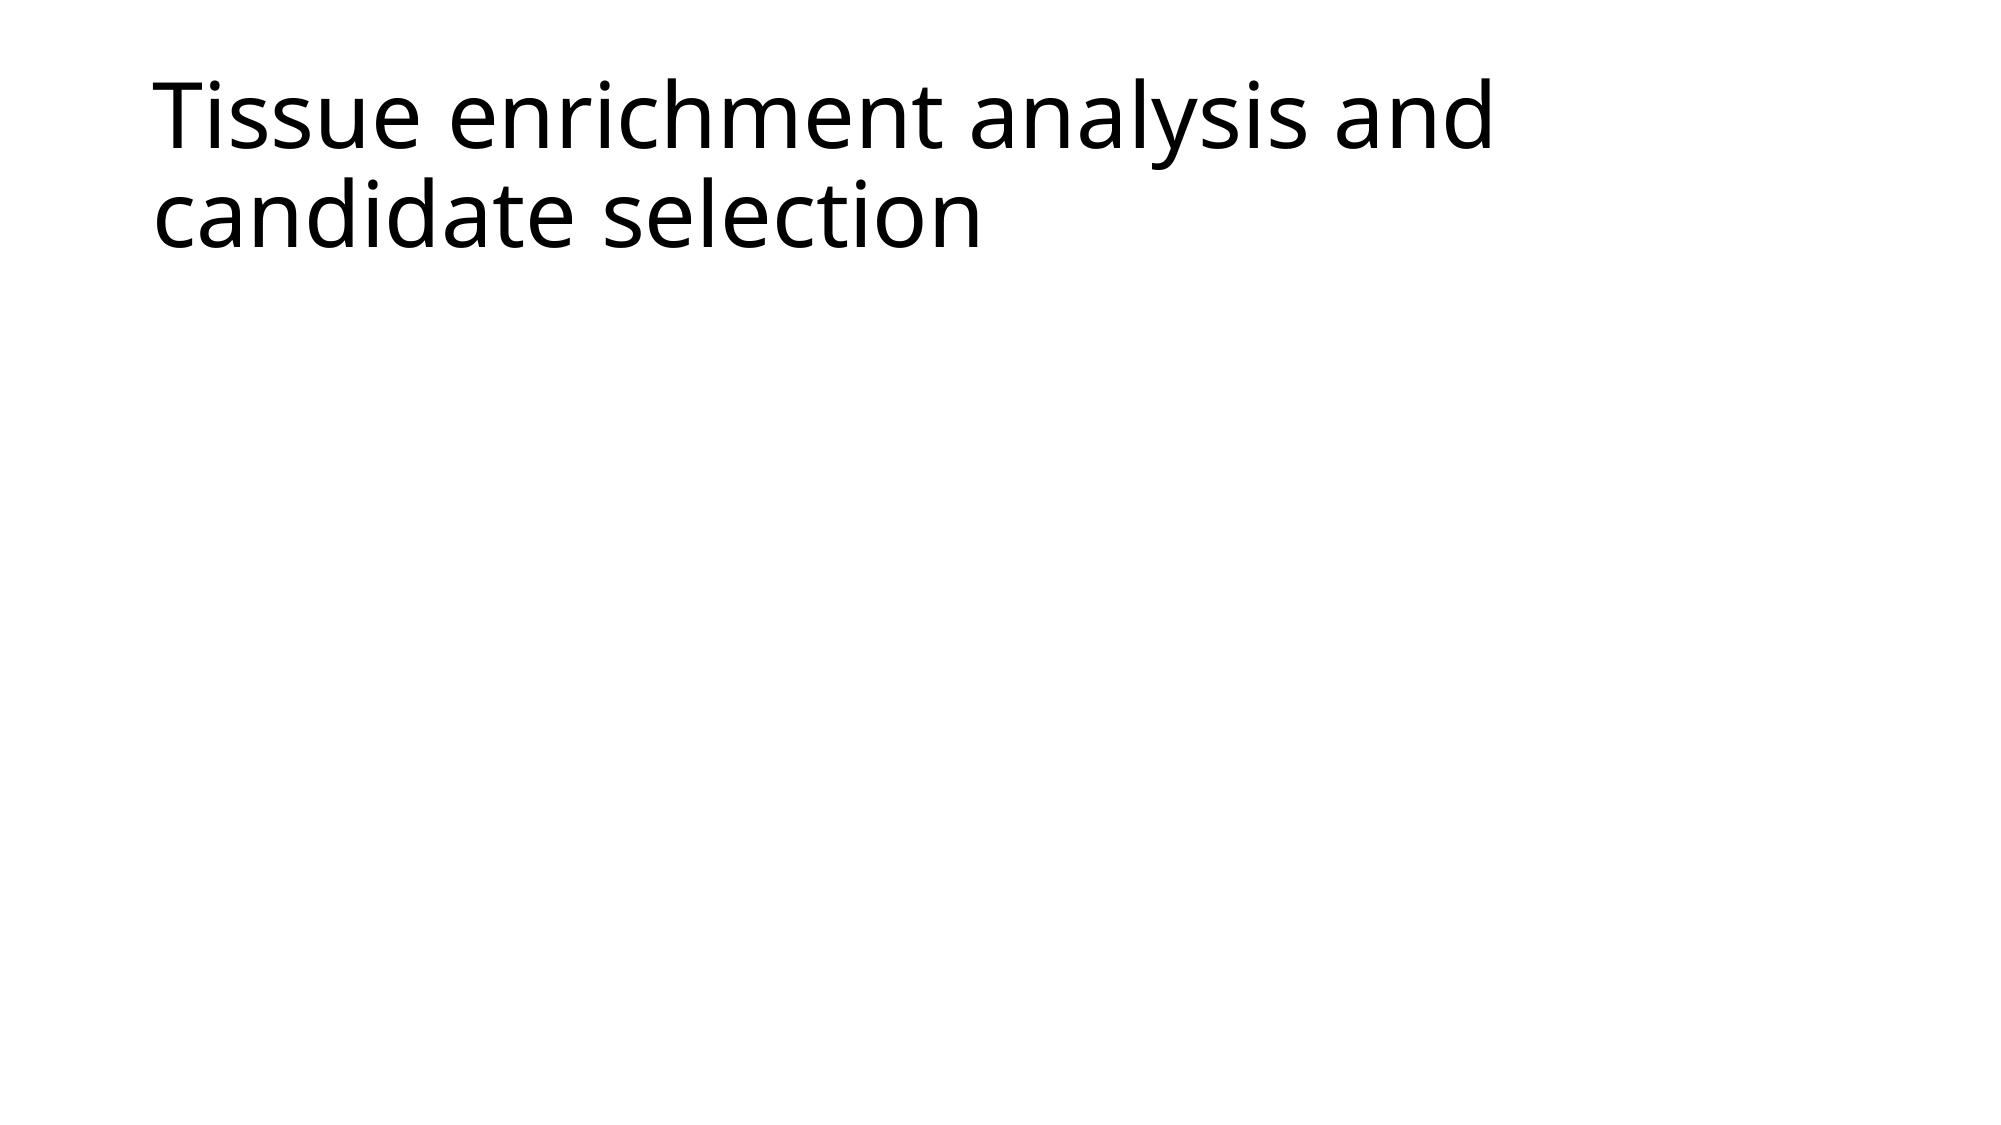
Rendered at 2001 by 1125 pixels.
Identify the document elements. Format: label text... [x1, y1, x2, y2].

title Tissue enrichment analysis and candidate selection [137, 59, 1863, 278]
